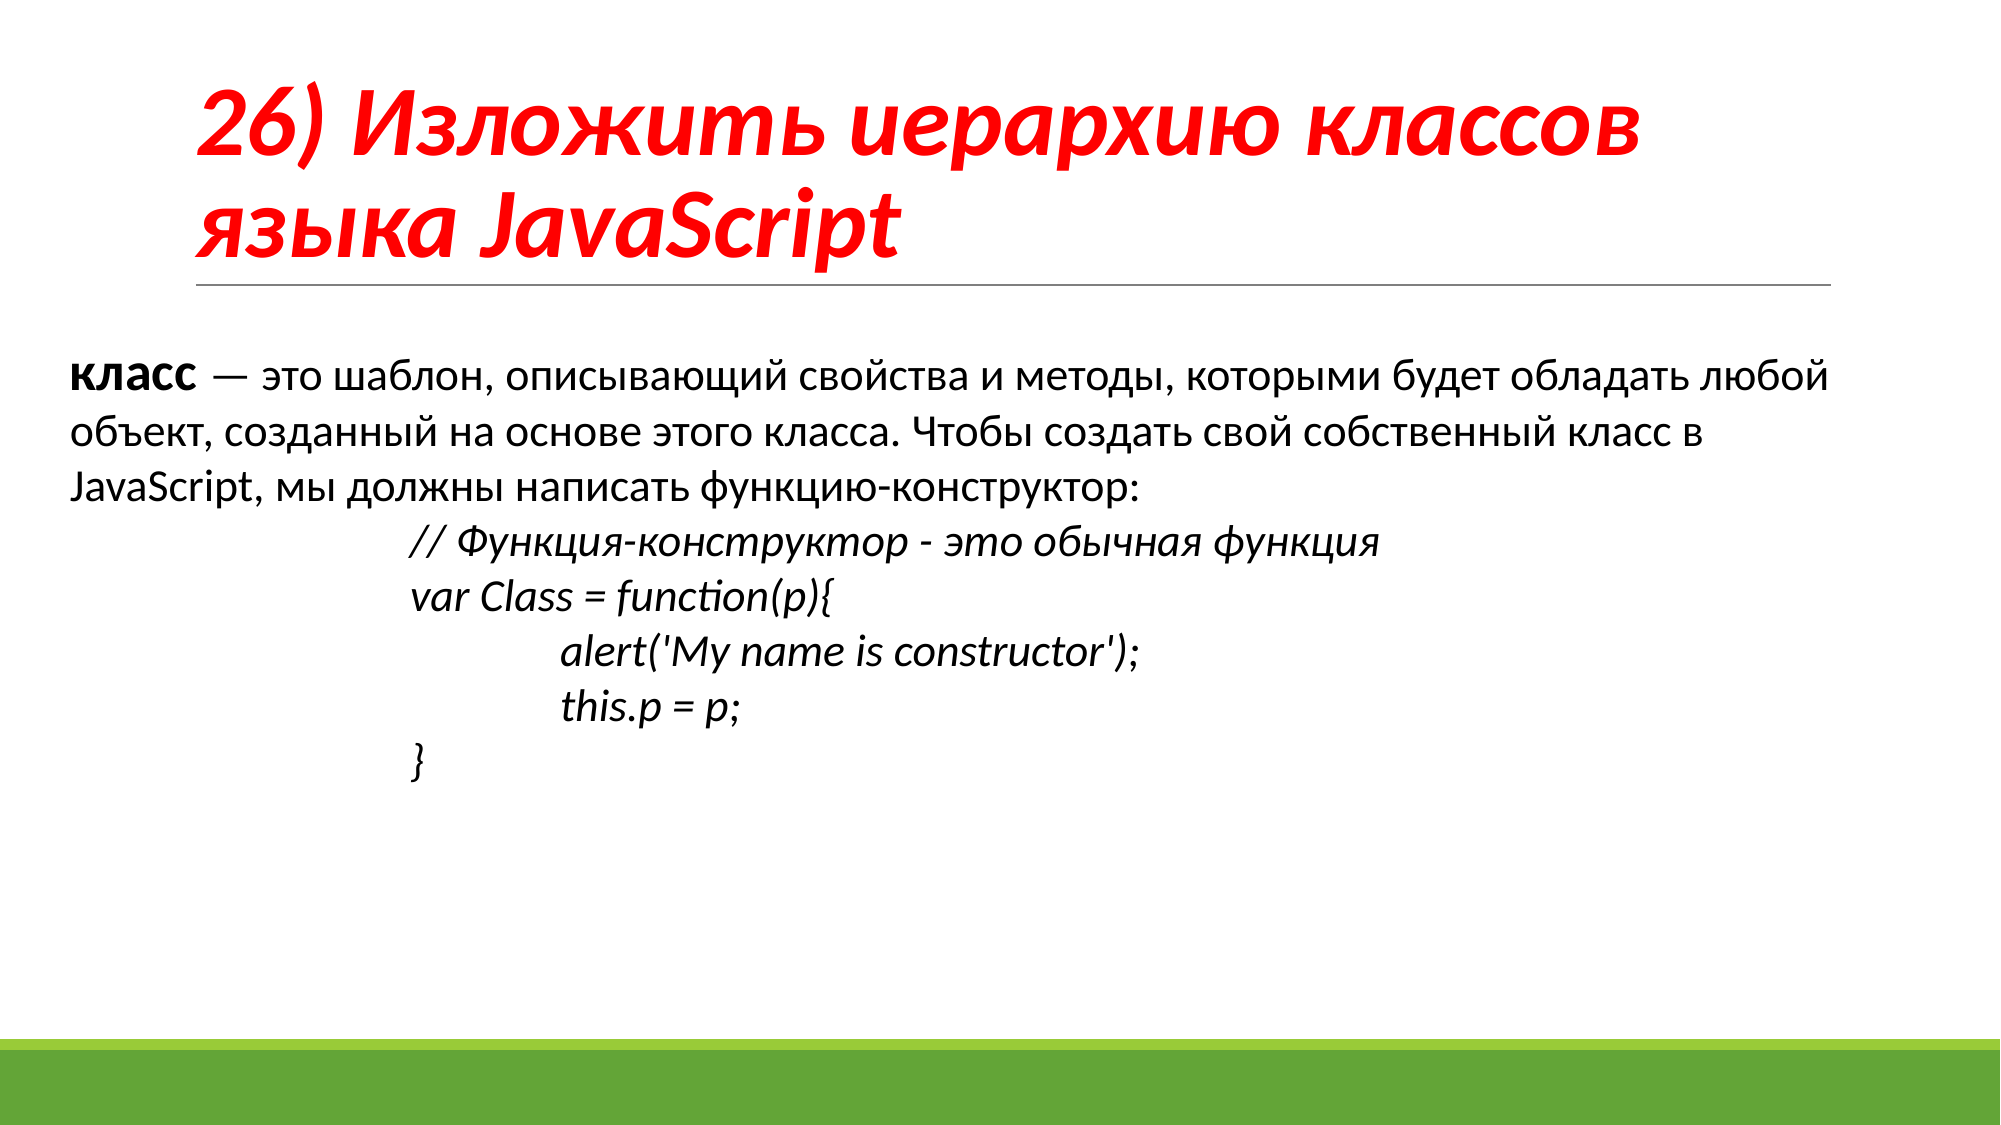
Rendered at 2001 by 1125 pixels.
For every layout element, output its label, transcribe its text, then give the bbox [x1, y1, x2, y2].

text_box класс — это шаблон, описывающий свойства и методы, которыми будет обладать любой объект, созданный на основе этого класса. Чтобы создать свой собственный класс в JavaScript, мы должны написать функцию-конструктор: // Функция-конструктор - это обычная функция var Class = function(p){ alert('My name is constructor'); this.p = p; } [55, 328, 1908, 794]
title 26) Изложить иерархию классов языка JavaScript [180, 47, 1830, 285]
